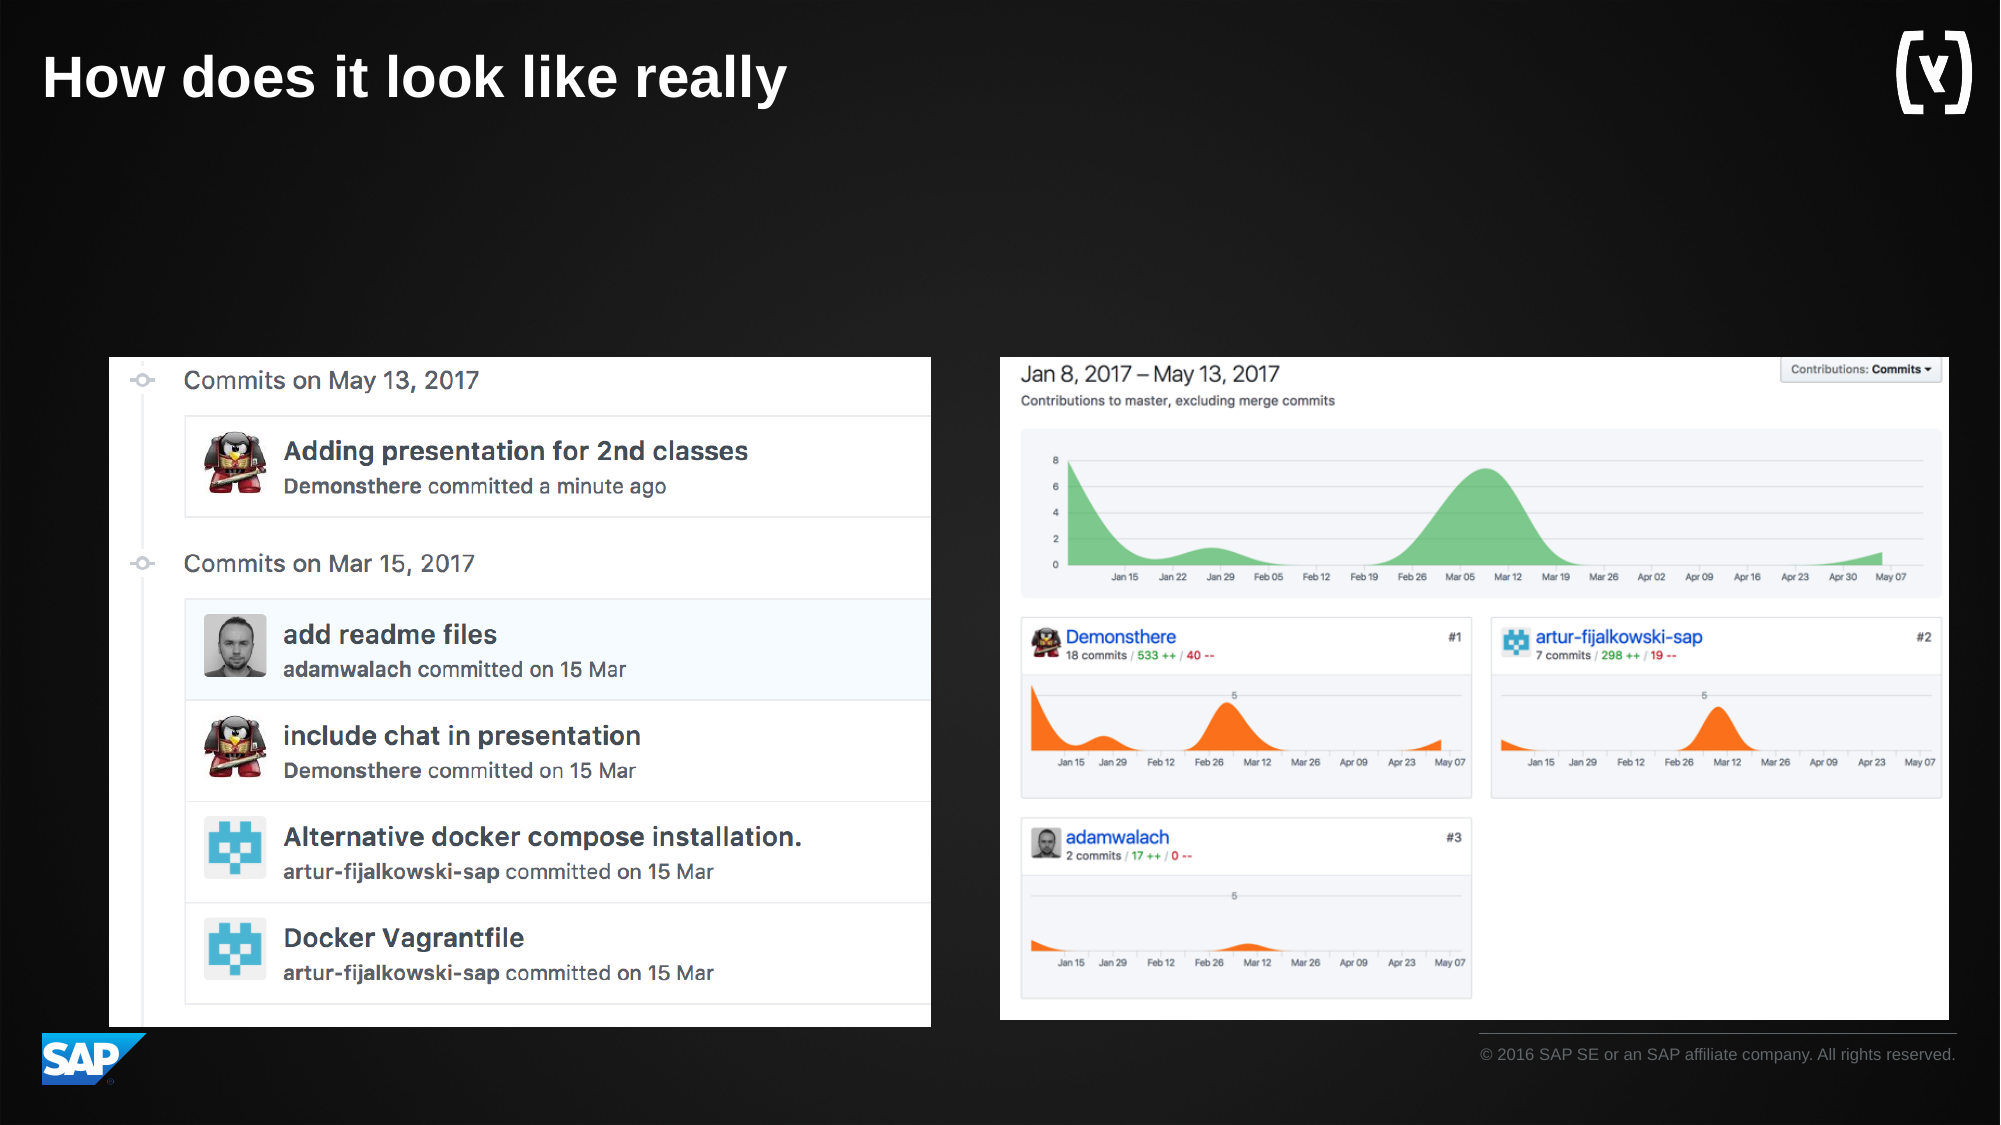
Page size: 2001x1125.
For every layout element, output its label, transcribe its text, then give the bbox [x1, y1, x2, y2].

picture [0, 0, 2000, 1125]
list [999, 356, 1950, 1020]
title How does it look like really [42, 46, 1874, 171]
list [39, 356, 998, 1027]
